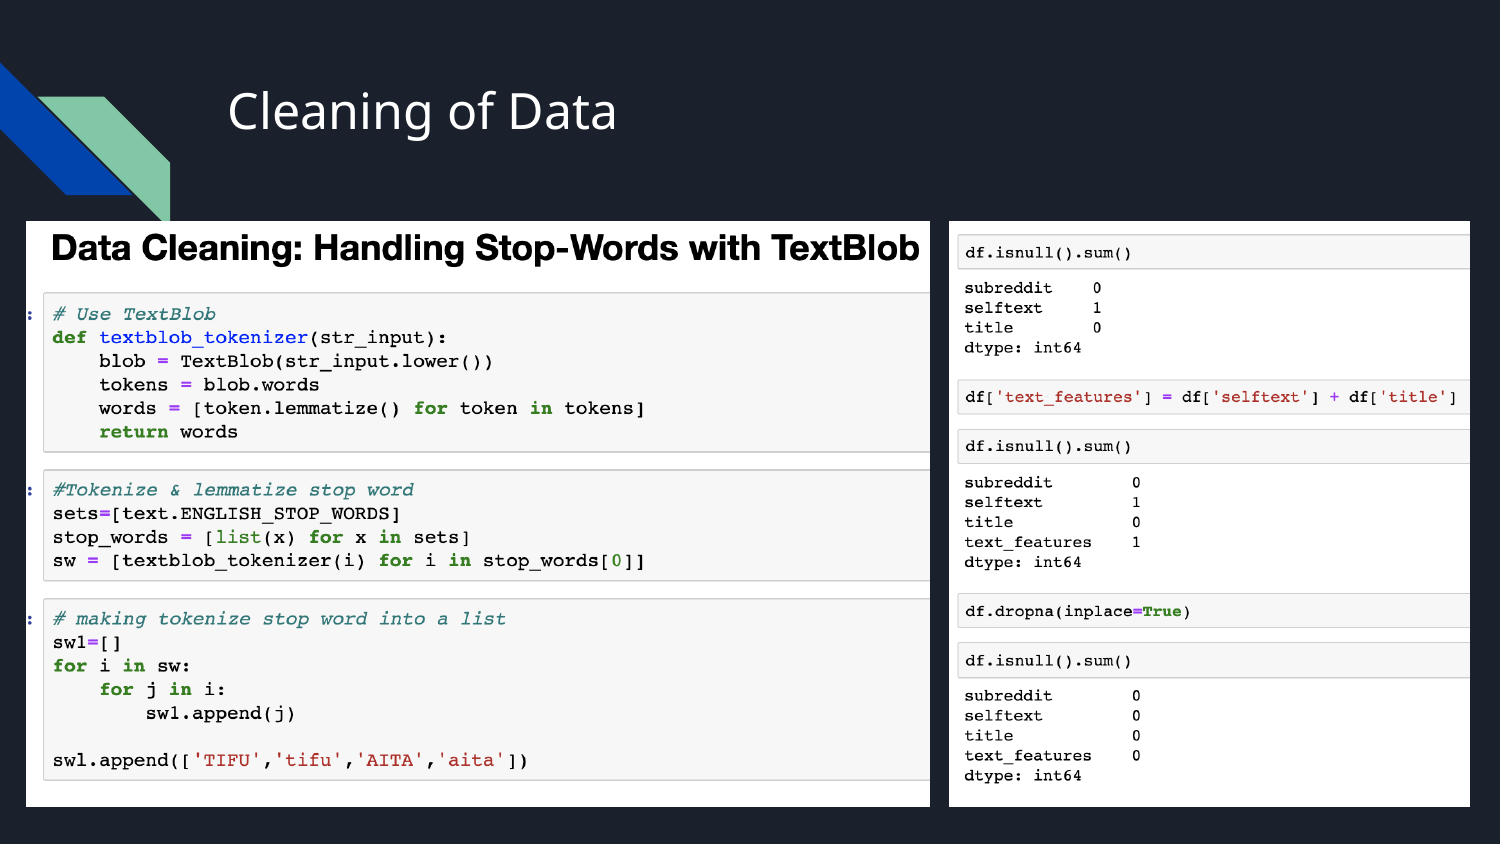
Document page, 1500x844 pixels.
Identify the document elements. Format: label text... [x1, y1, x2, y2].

title Cleaning of Data [212, 64, 1368, 215]
picture [26, 221, 930, 807]
picture [948, 221, 1470, 807]
